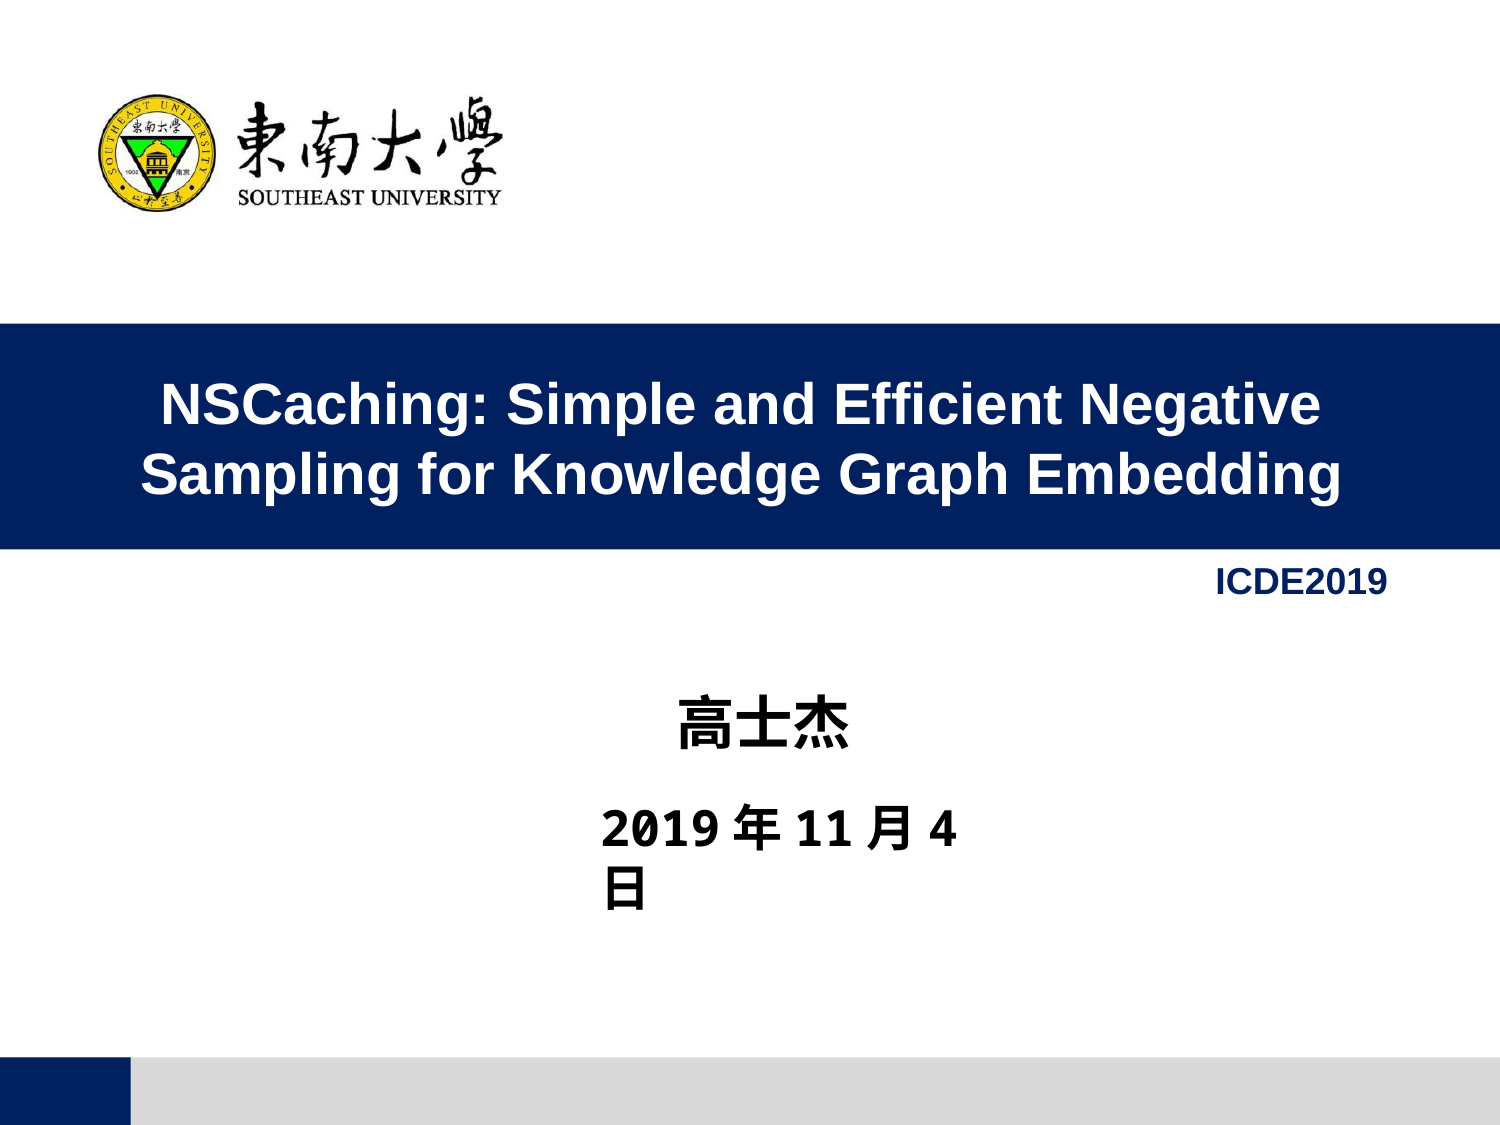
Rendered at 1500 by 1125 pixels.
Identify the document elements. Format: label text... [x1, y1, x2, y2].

text_box [0, 323, 1500, 550]
text_box 高士杰 [661, 679, 866, 764]
text_box ICDE2019 [1200, 549, 1443, 610]
text_box NSCaching: Simple and Efficient Negative Sampling for Knowledge Graph Embedding [125, 359, 1375, 554]
picture [98, 94, 513, 212]
text_box 2019年11月4日 [585, 789, 1010, 925]
